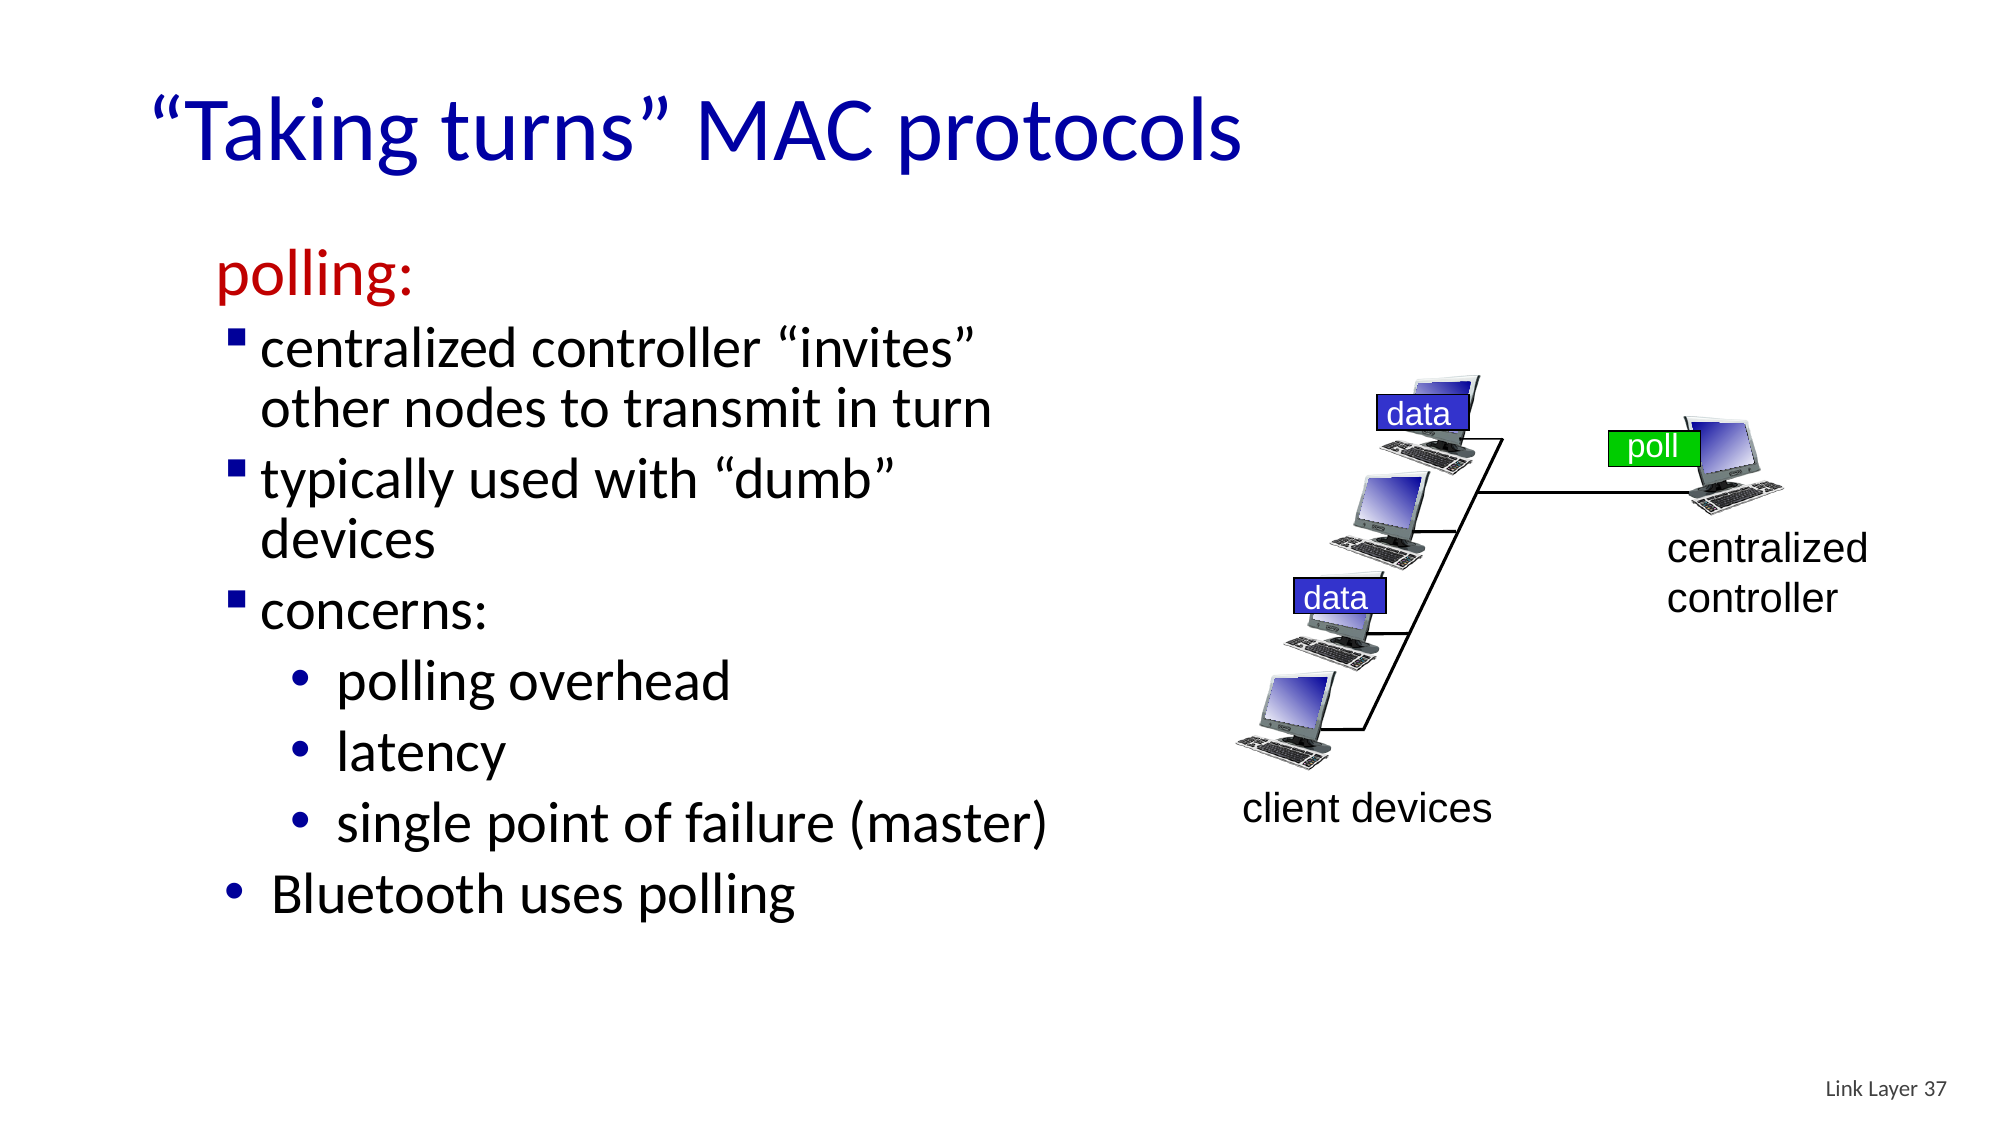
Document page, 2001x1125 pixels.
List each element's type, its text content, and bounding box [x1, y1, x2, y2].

title “Taking turns” MAC protocols [131, 57, 1857, 205]
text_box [1371, 385, 1470, 438]
text_box centralized controller [1652, 513, 1913, 629]
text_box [1363, 438, 1503, 730]
slide_number Link Layer 37 [1512, 1056, 1963, 1117]
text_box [1210, 666, 1339, 778]
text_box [1288, 568, 1363, 624]
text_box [1680, 411, 1809, 523]
text_box polling: centralized controller “invites” other nodes to transmit in turn typically used with “dumb” devices concerns: polling overhead latency single point of failure (master) Bluetooth uses polling [199, 233, 1100, 1064]
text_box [1354, 370, 1483, 483]
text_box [1304, 466, 1363, 568]
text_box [1608, 417, 1701, 473]
text_box client devices [1227, 773, 1508, 839]
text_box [1258, 566, 1363, 679]
